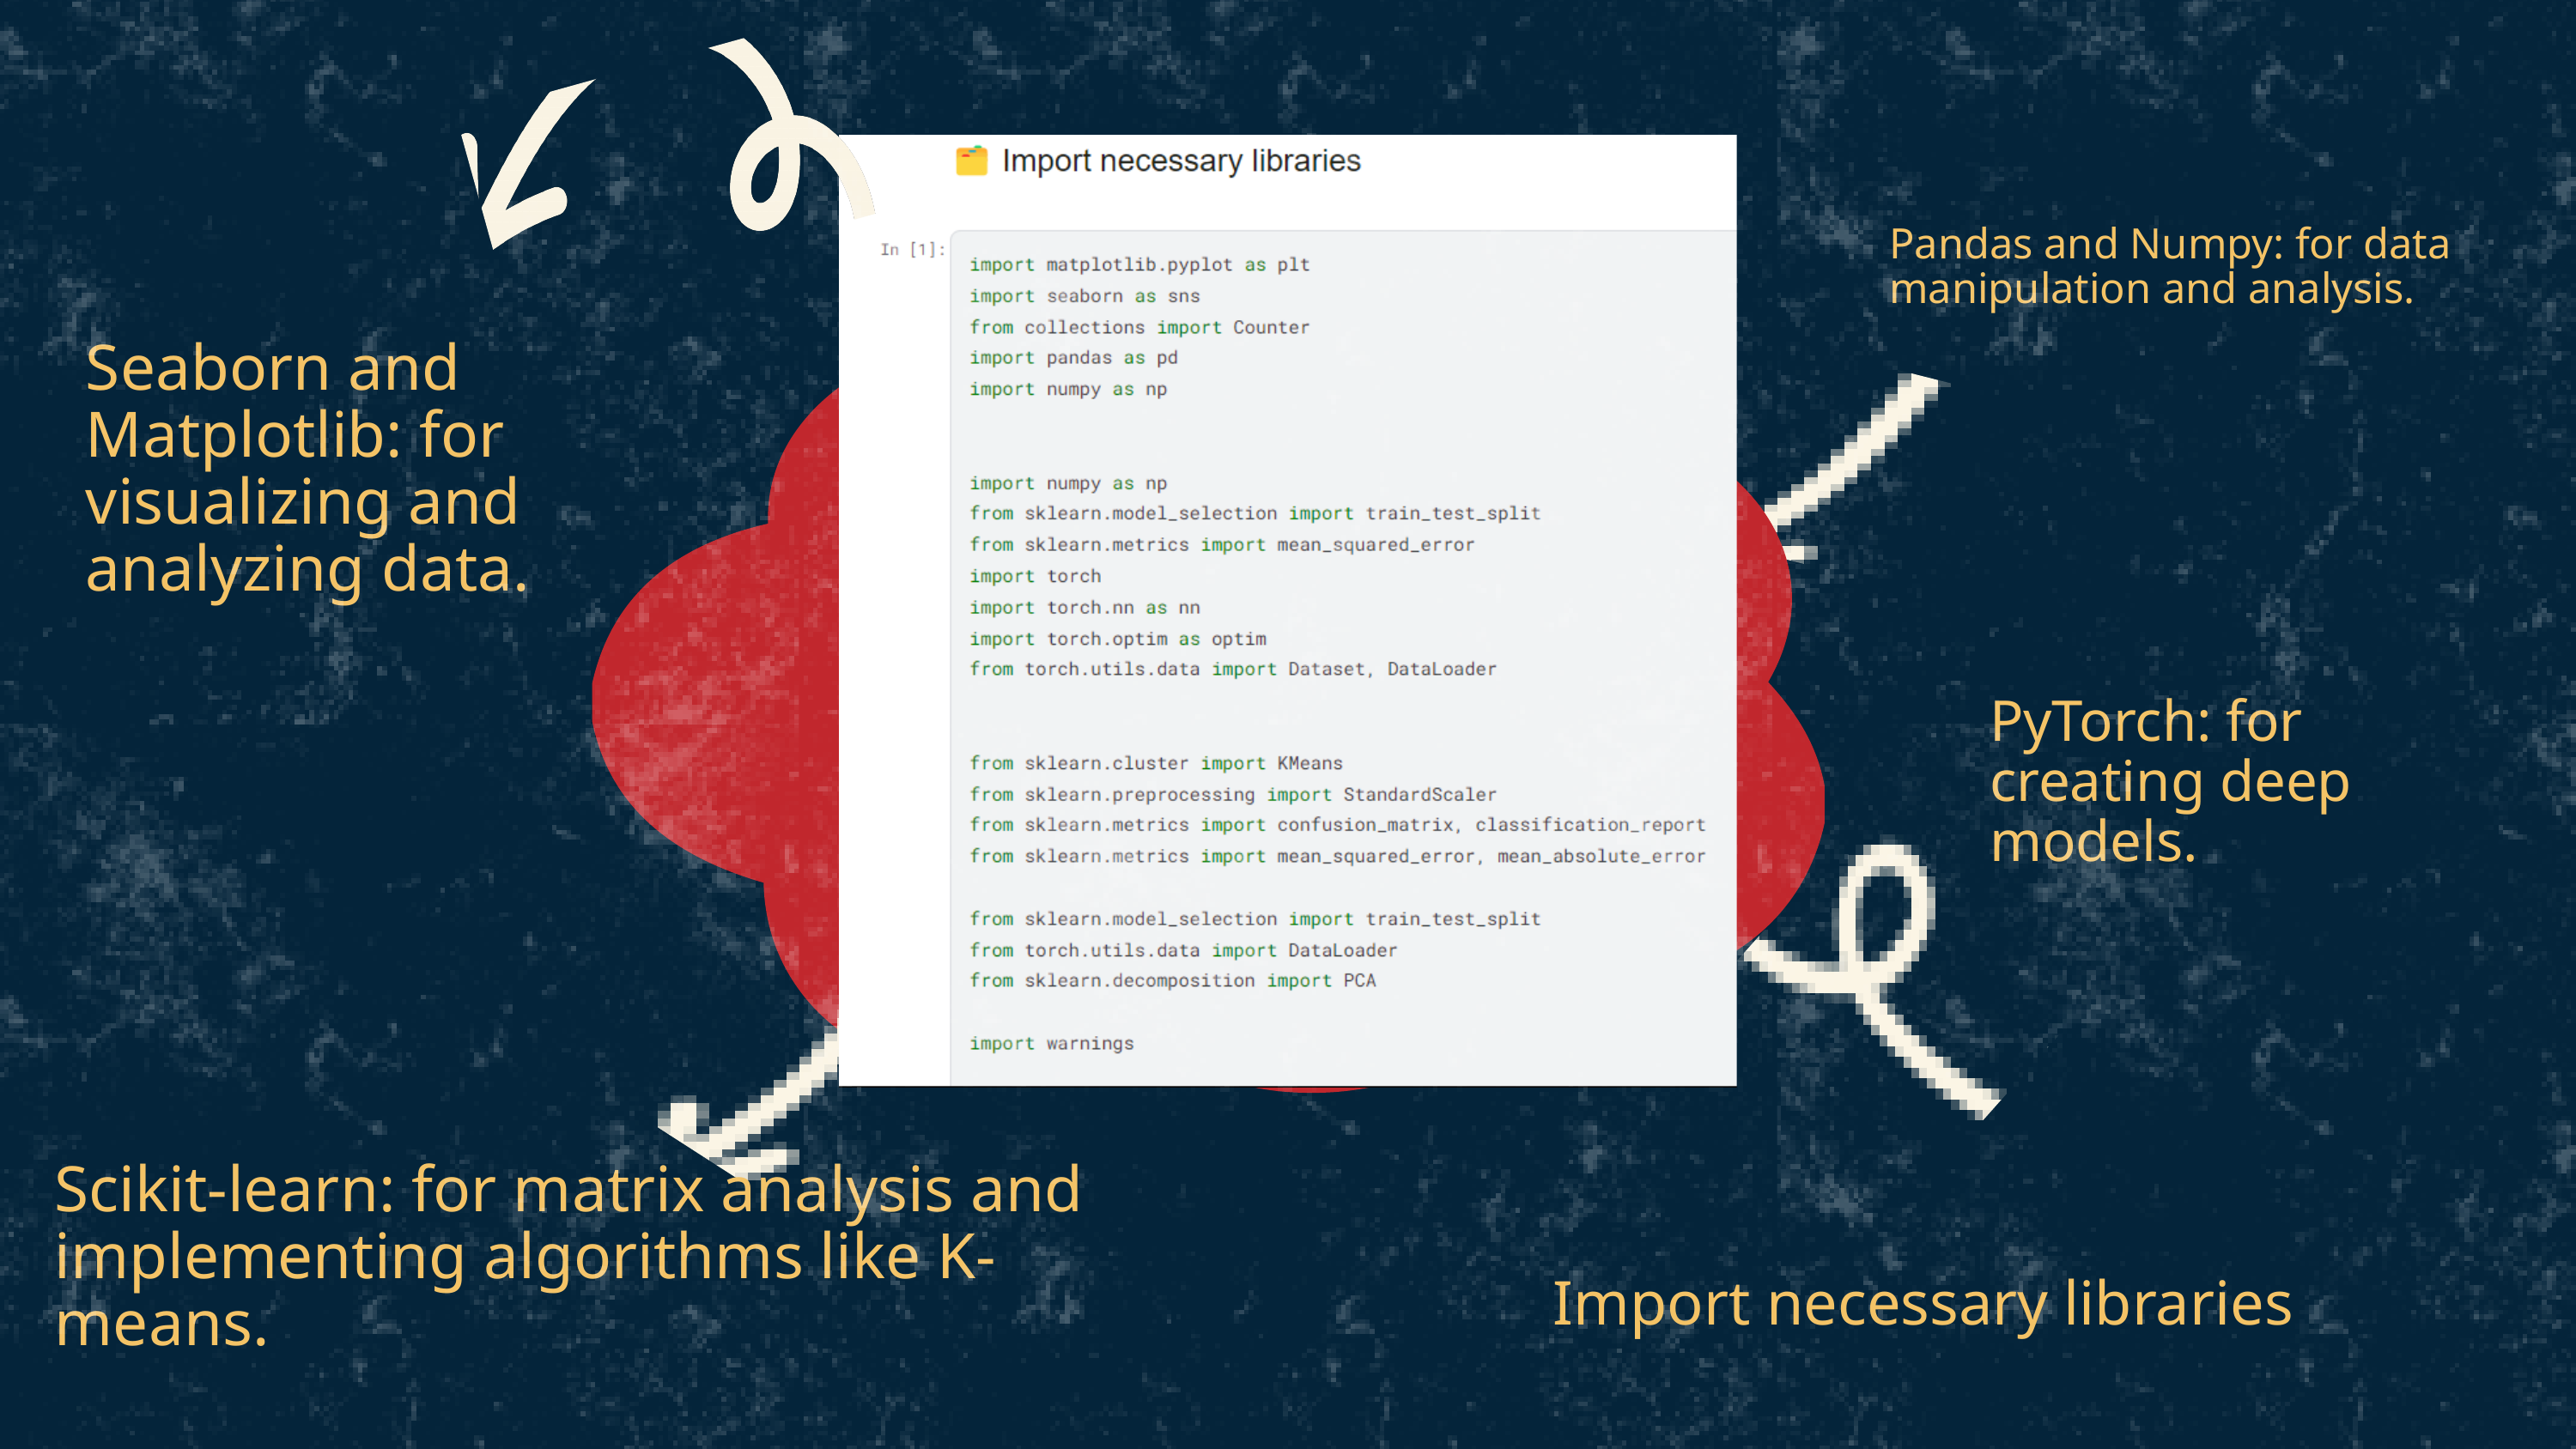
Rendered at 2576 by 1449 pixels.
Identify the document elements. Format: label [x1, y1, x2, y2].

text_box [0, 0, 2576, 1449]
